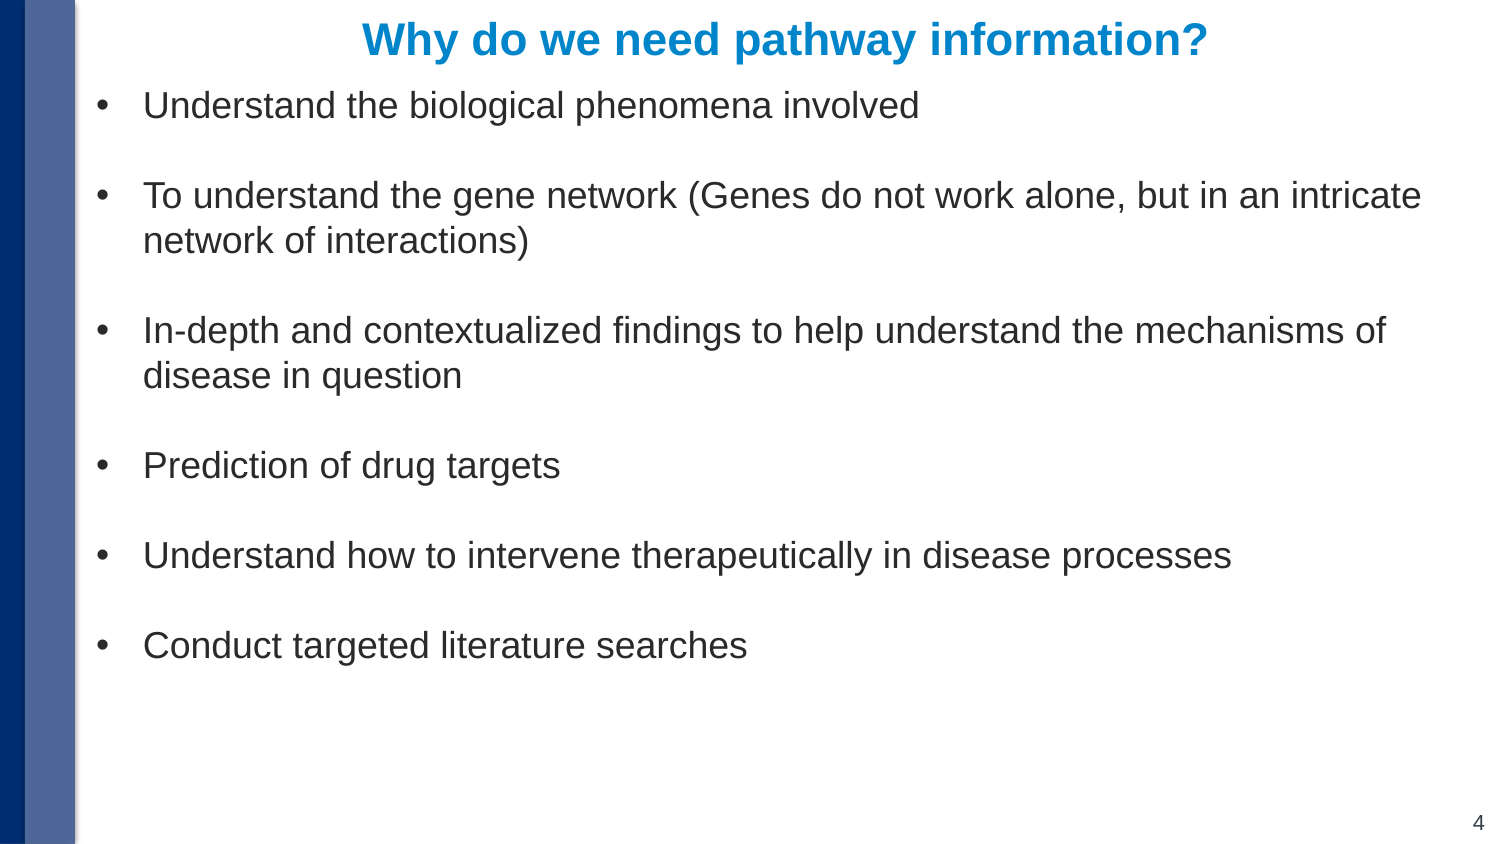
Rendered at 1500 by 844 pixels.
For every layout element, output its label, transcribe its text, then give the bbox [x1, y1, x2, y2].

slide_number 4 [1428, 798, 1500, 844]
title Why do we need pathway information? [81, 2, 1491, 63]
text_box Understand the biological phenomena involved To understand the gene network (Genes do not work alone, but in an intricate network of interactions) In-depth and contextualized findings to help understand the mechanisms of disease in question Prediction of drug targets Understand how to intervene therapeutically in disease processes Conduct targeted literature searches [81, 74, 1460, 674]
